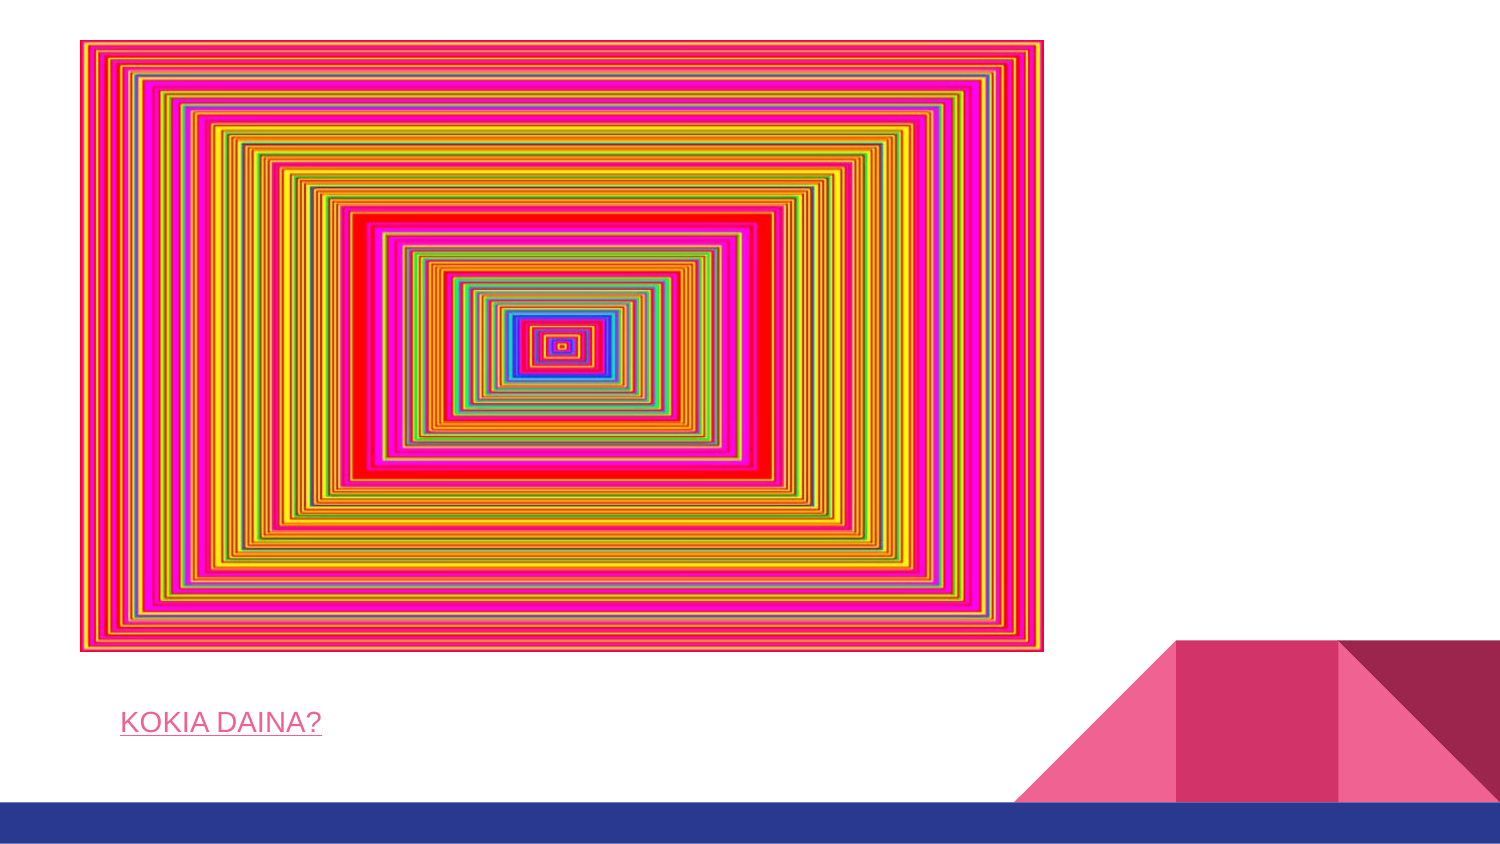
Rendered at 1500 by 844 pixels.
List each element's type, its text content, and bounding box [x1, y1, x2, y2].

picture [80, 40, 1044, 653]
text_box KOKIA DAINA? [105, 688, 418, 752]
